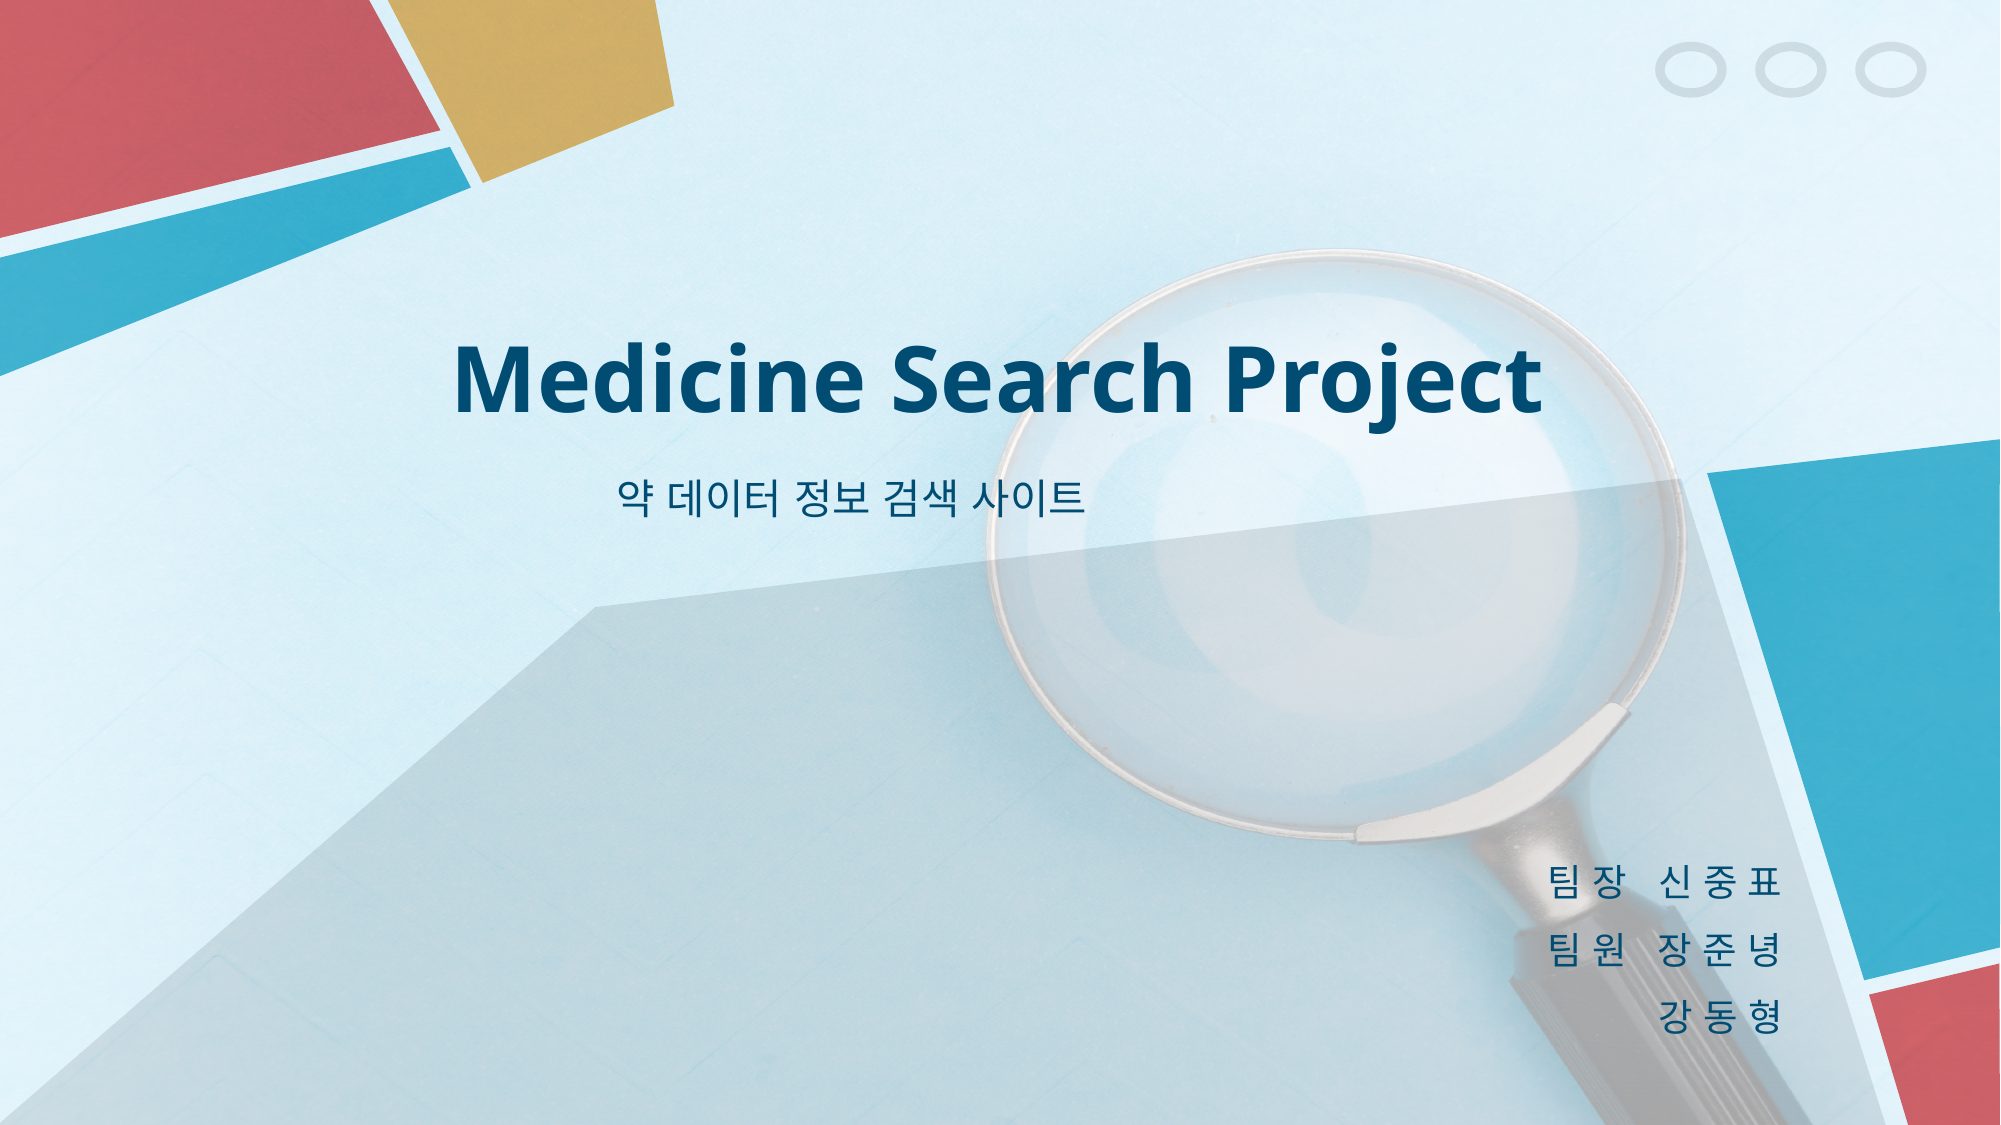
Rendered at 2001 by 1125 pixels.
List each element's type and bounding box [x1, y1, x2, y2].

text_box [0, 0, 2000, 1125]
